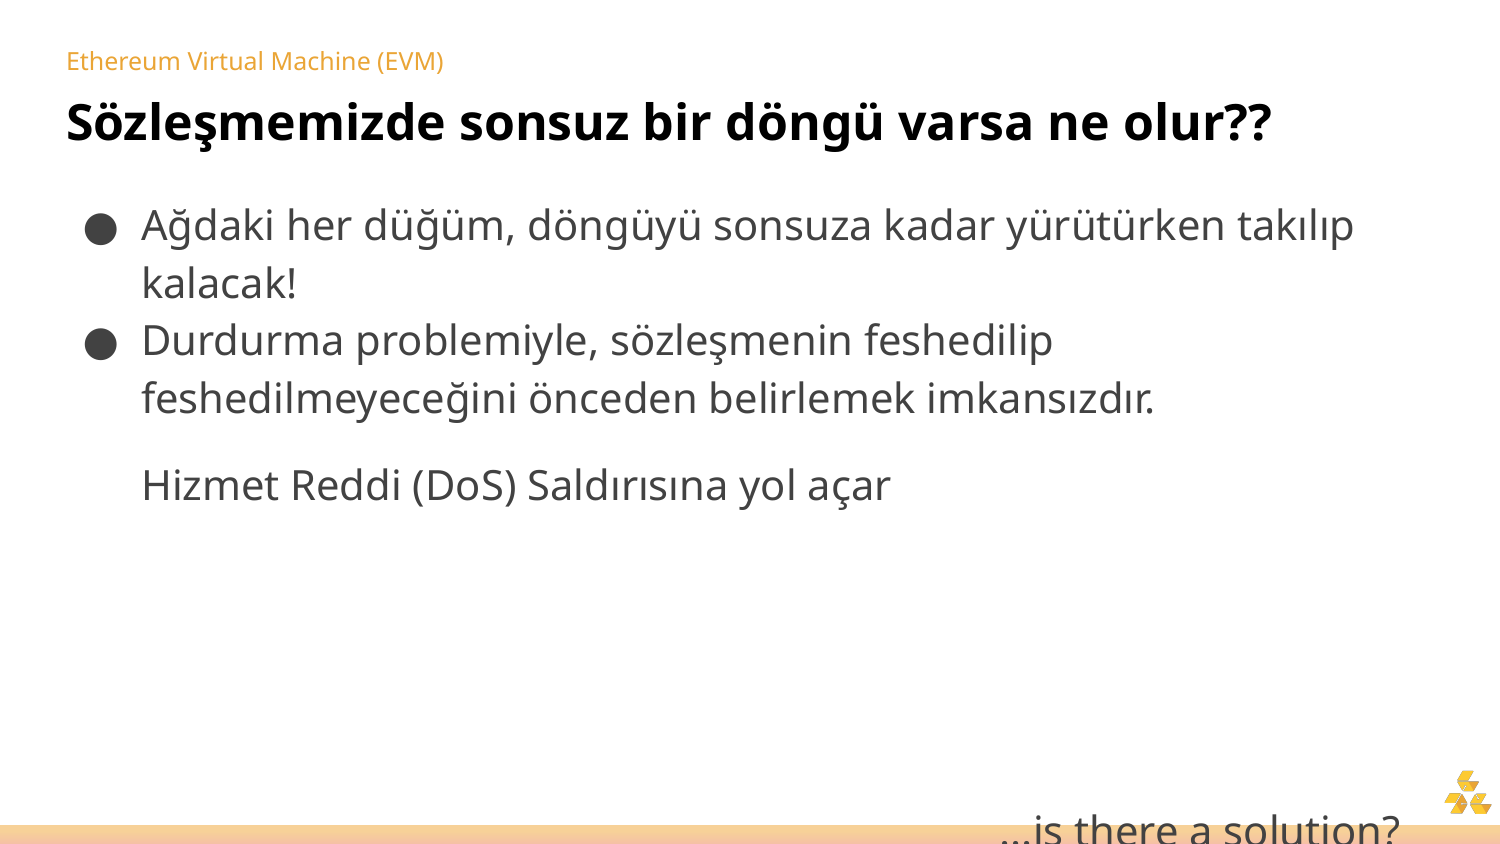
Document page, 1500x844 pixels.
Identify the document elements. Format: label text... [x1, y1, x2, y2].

picture [1444, 769, 1493, 818]
picture [0, 825, 1500, 844]
text_box Ağdaki her düğüm, döngüyü sonsuza kadar yürütürken takılıp kalacak! Durdurma problemiyle, sözleşmenin feshedilip feshedilmeyeceğini önceden belirlemek imkansızdır. Hizmet Reddi (DoS) Saldırısına yol açar ...is there a solution? [51, 176, 1416, 785]
title Ethereum Virtual Machine (EVM) [51, 30, 1445, 96]
title Sözleşmemizde sonsuz bir döngü varsa ne olur?? [51, 96, 1445, 169]
